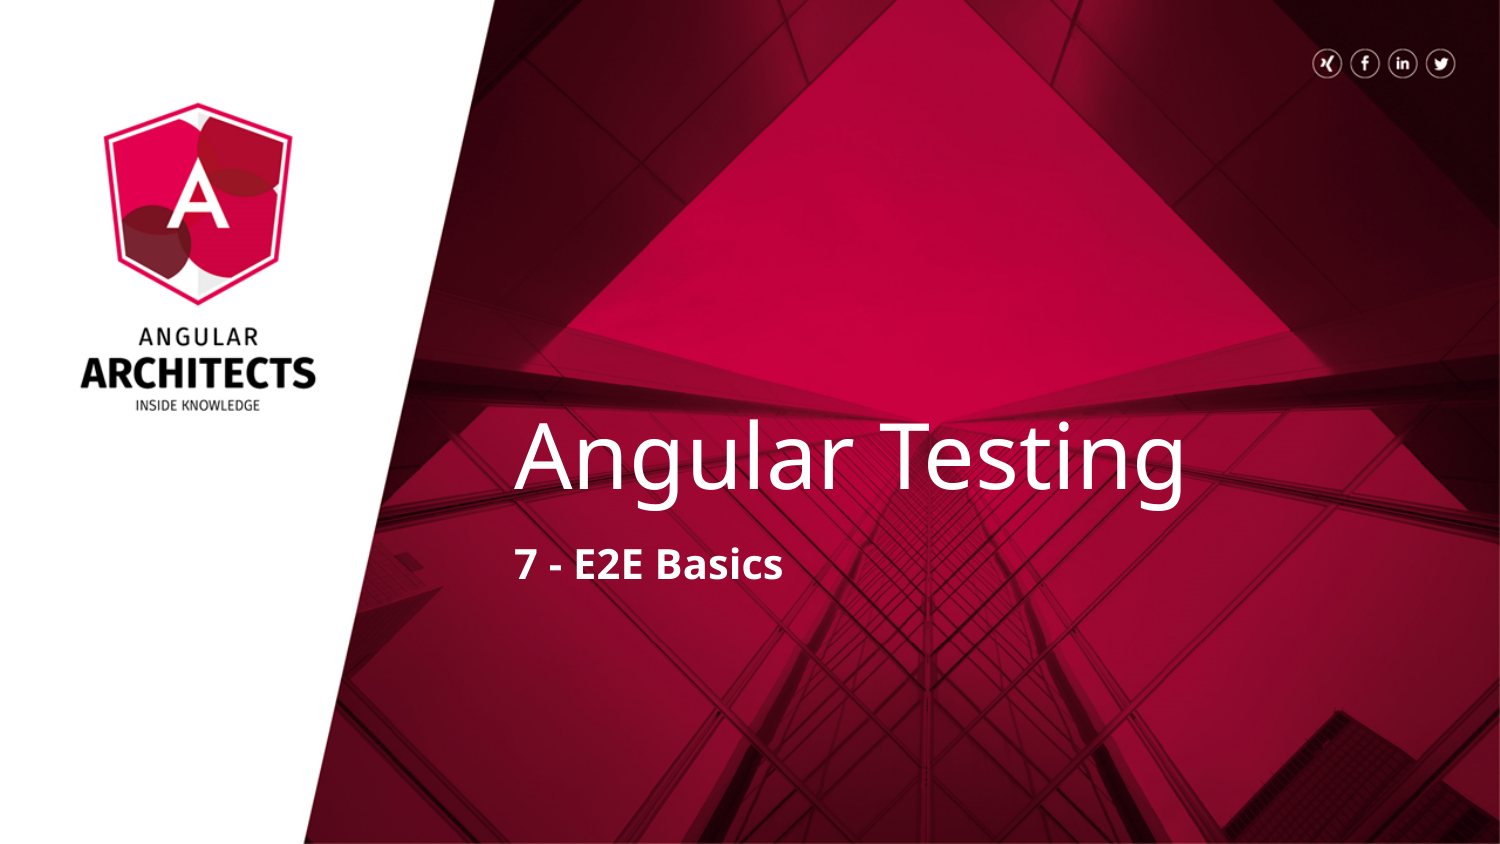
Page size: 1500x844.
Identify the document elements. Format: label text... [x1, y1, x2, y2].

subtitle 7 - E2E Basics [499, 522, 1438, 653]
picture [0, 0, 1500, 844]
title Angular Testing [499, 281, 1449, 523]
